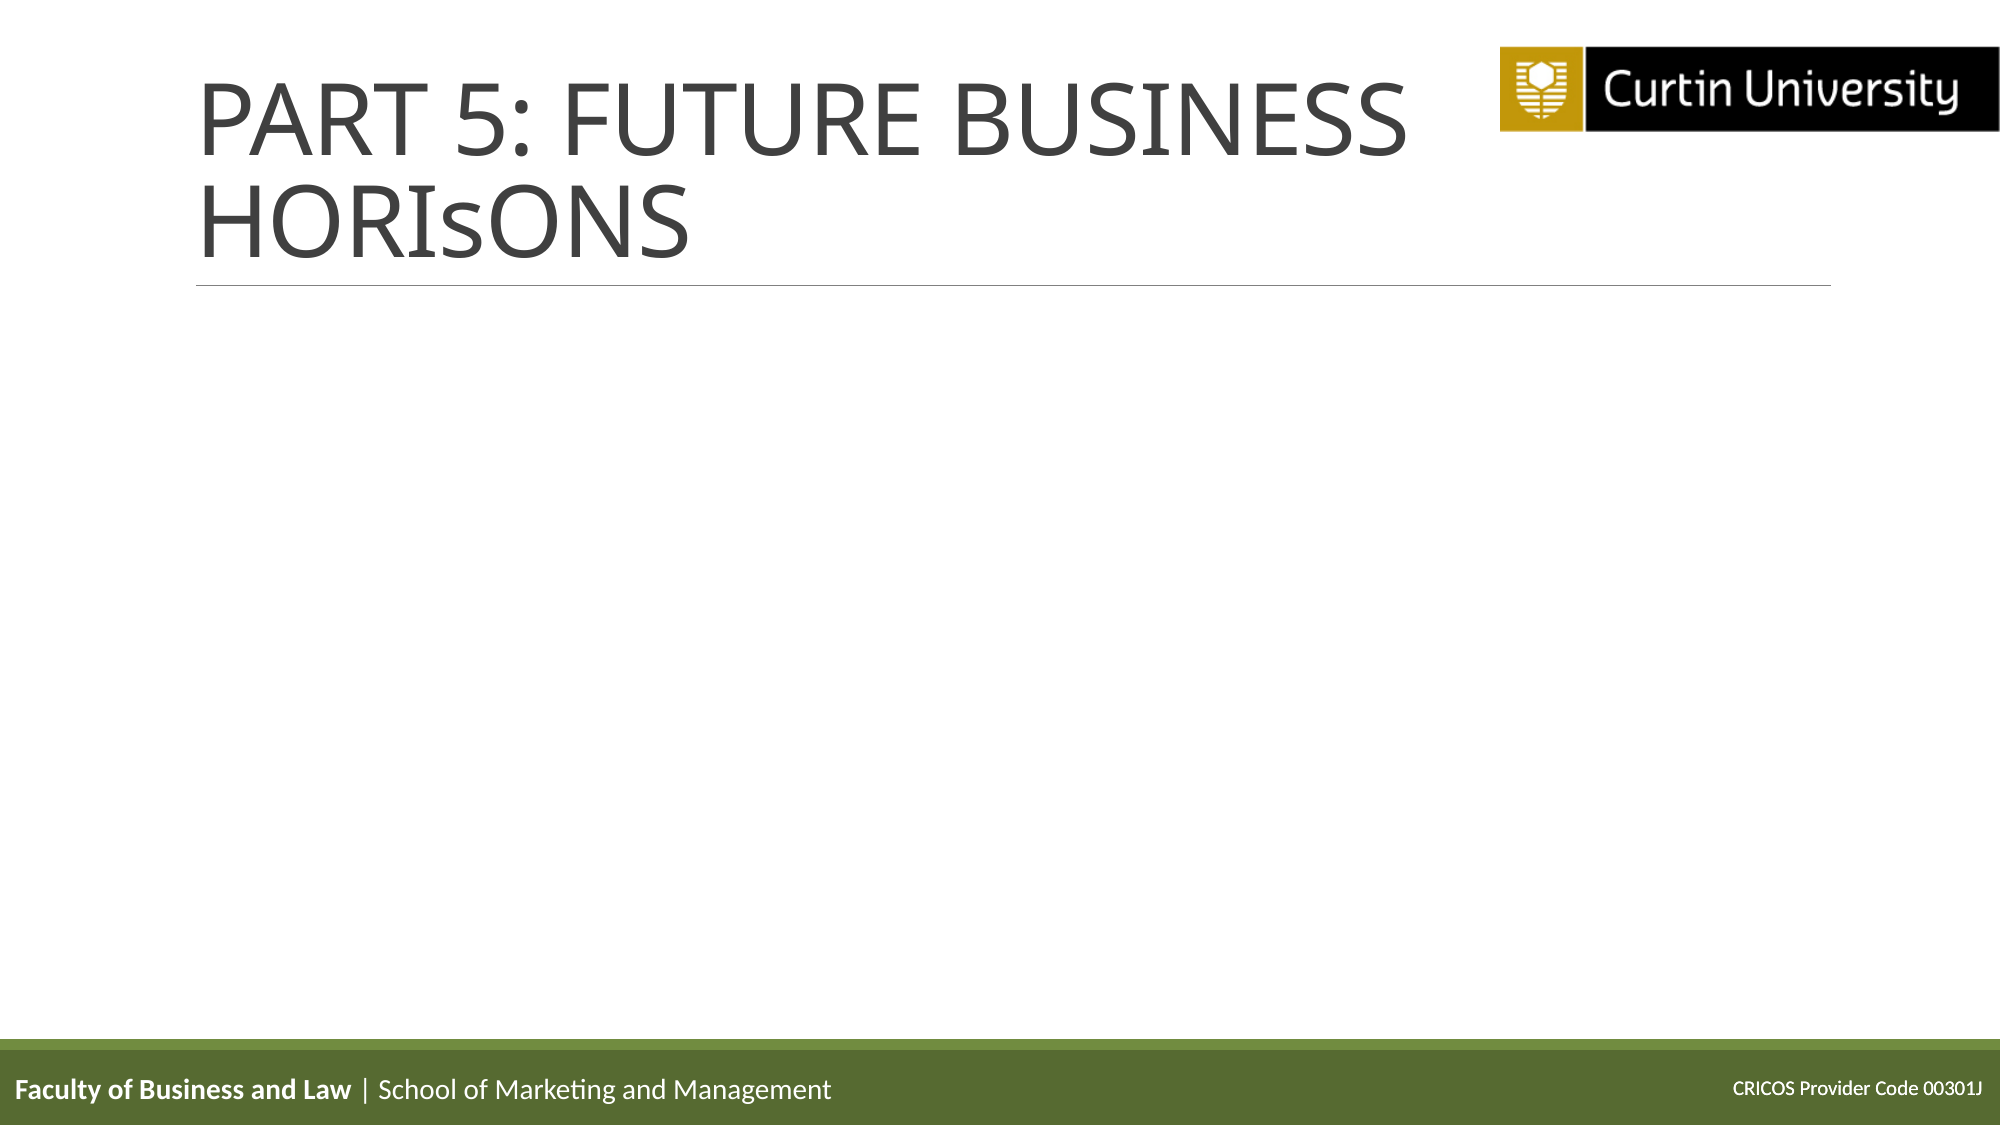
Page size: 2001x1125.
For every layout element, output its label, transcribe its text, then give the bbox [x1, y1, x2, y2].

footer Faculty of Business and Law | School of Marketing and Management [0, 1057, 1646, 1118]
title PART 5: FUTURE BUSINESS HORIsONS [180, 47, 1830, 285]
picture [1500, 46, 2000, 132]
